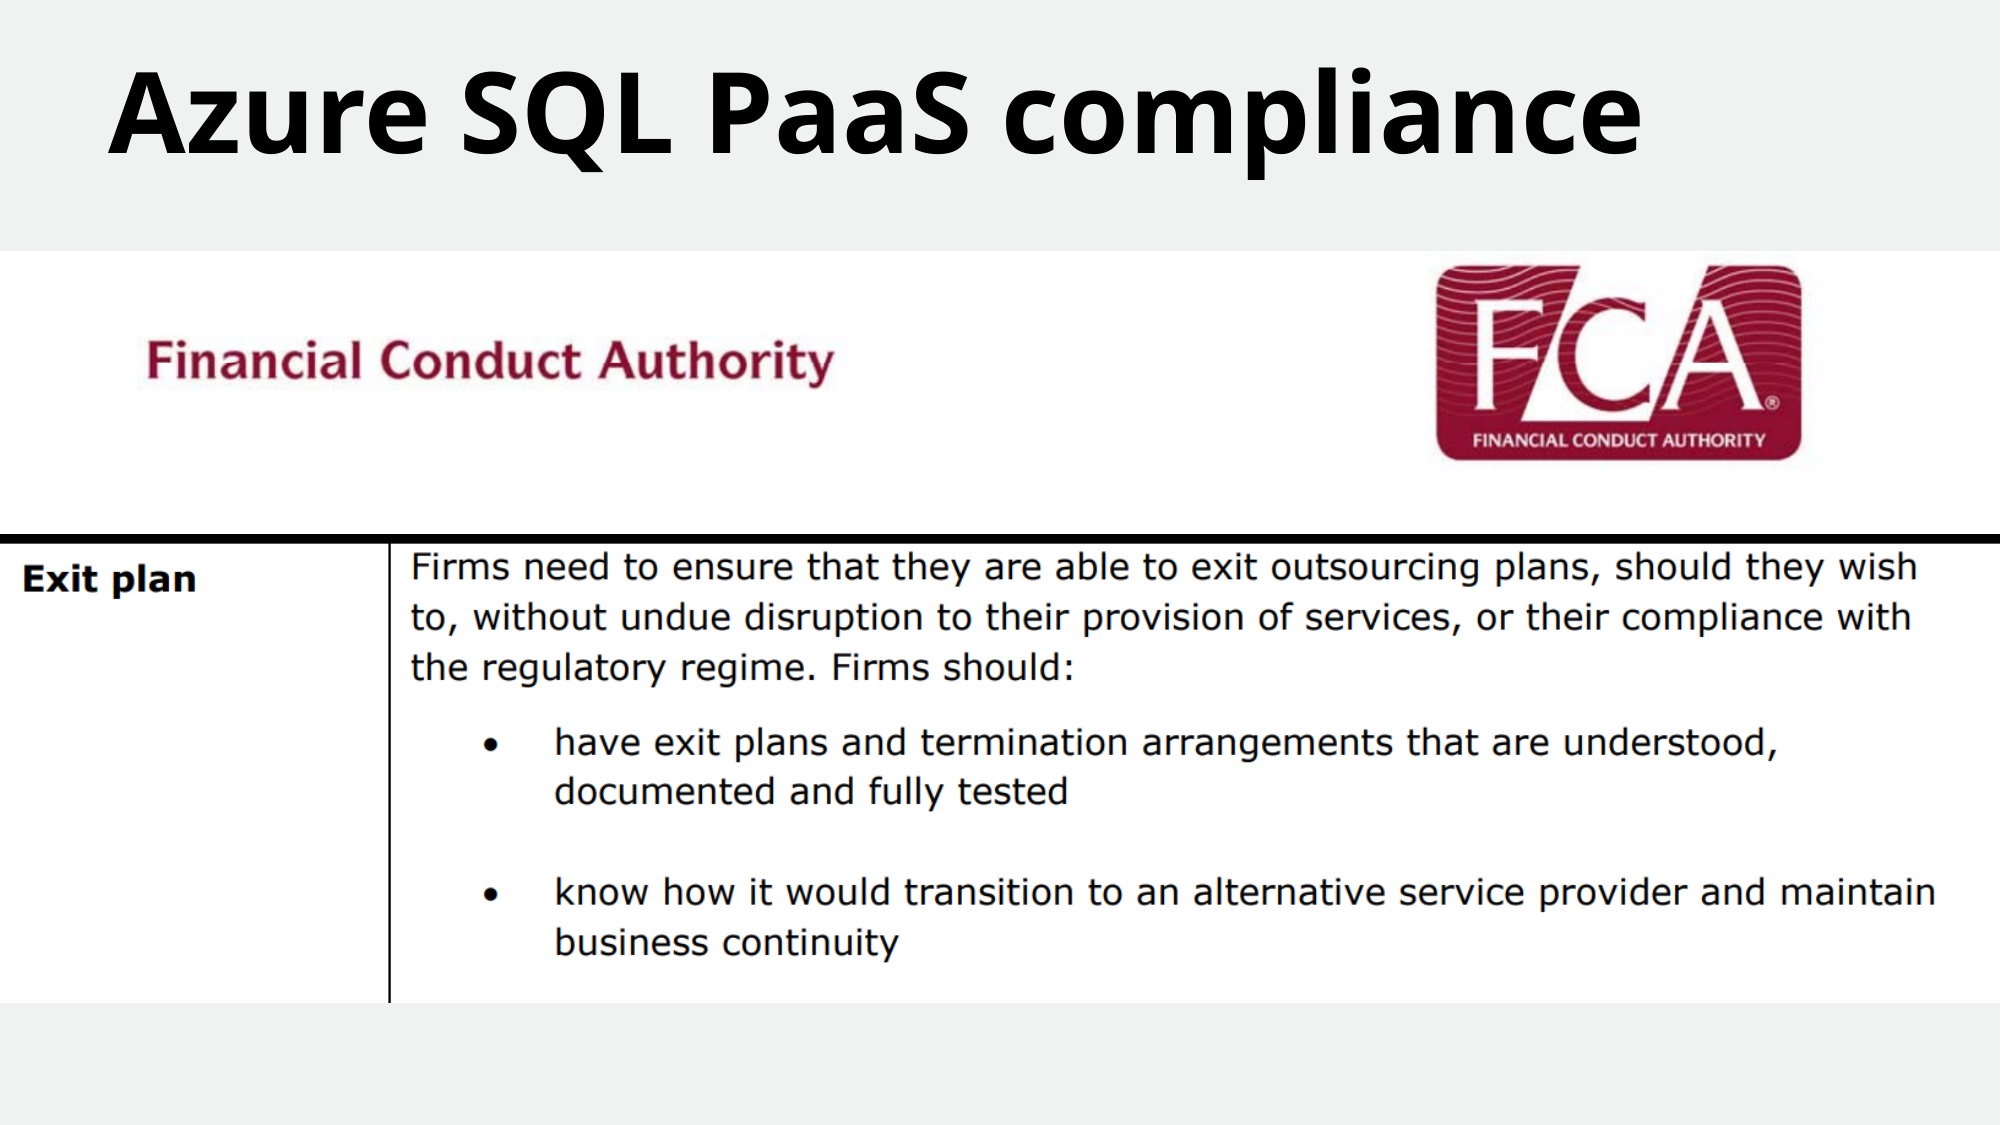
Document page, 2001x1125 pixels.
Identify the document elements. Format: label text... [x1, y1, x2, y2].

title Azure SQL PaaS compliance [93, 43, 1906, 192]
picture [0, 251, 2000, 1003]
